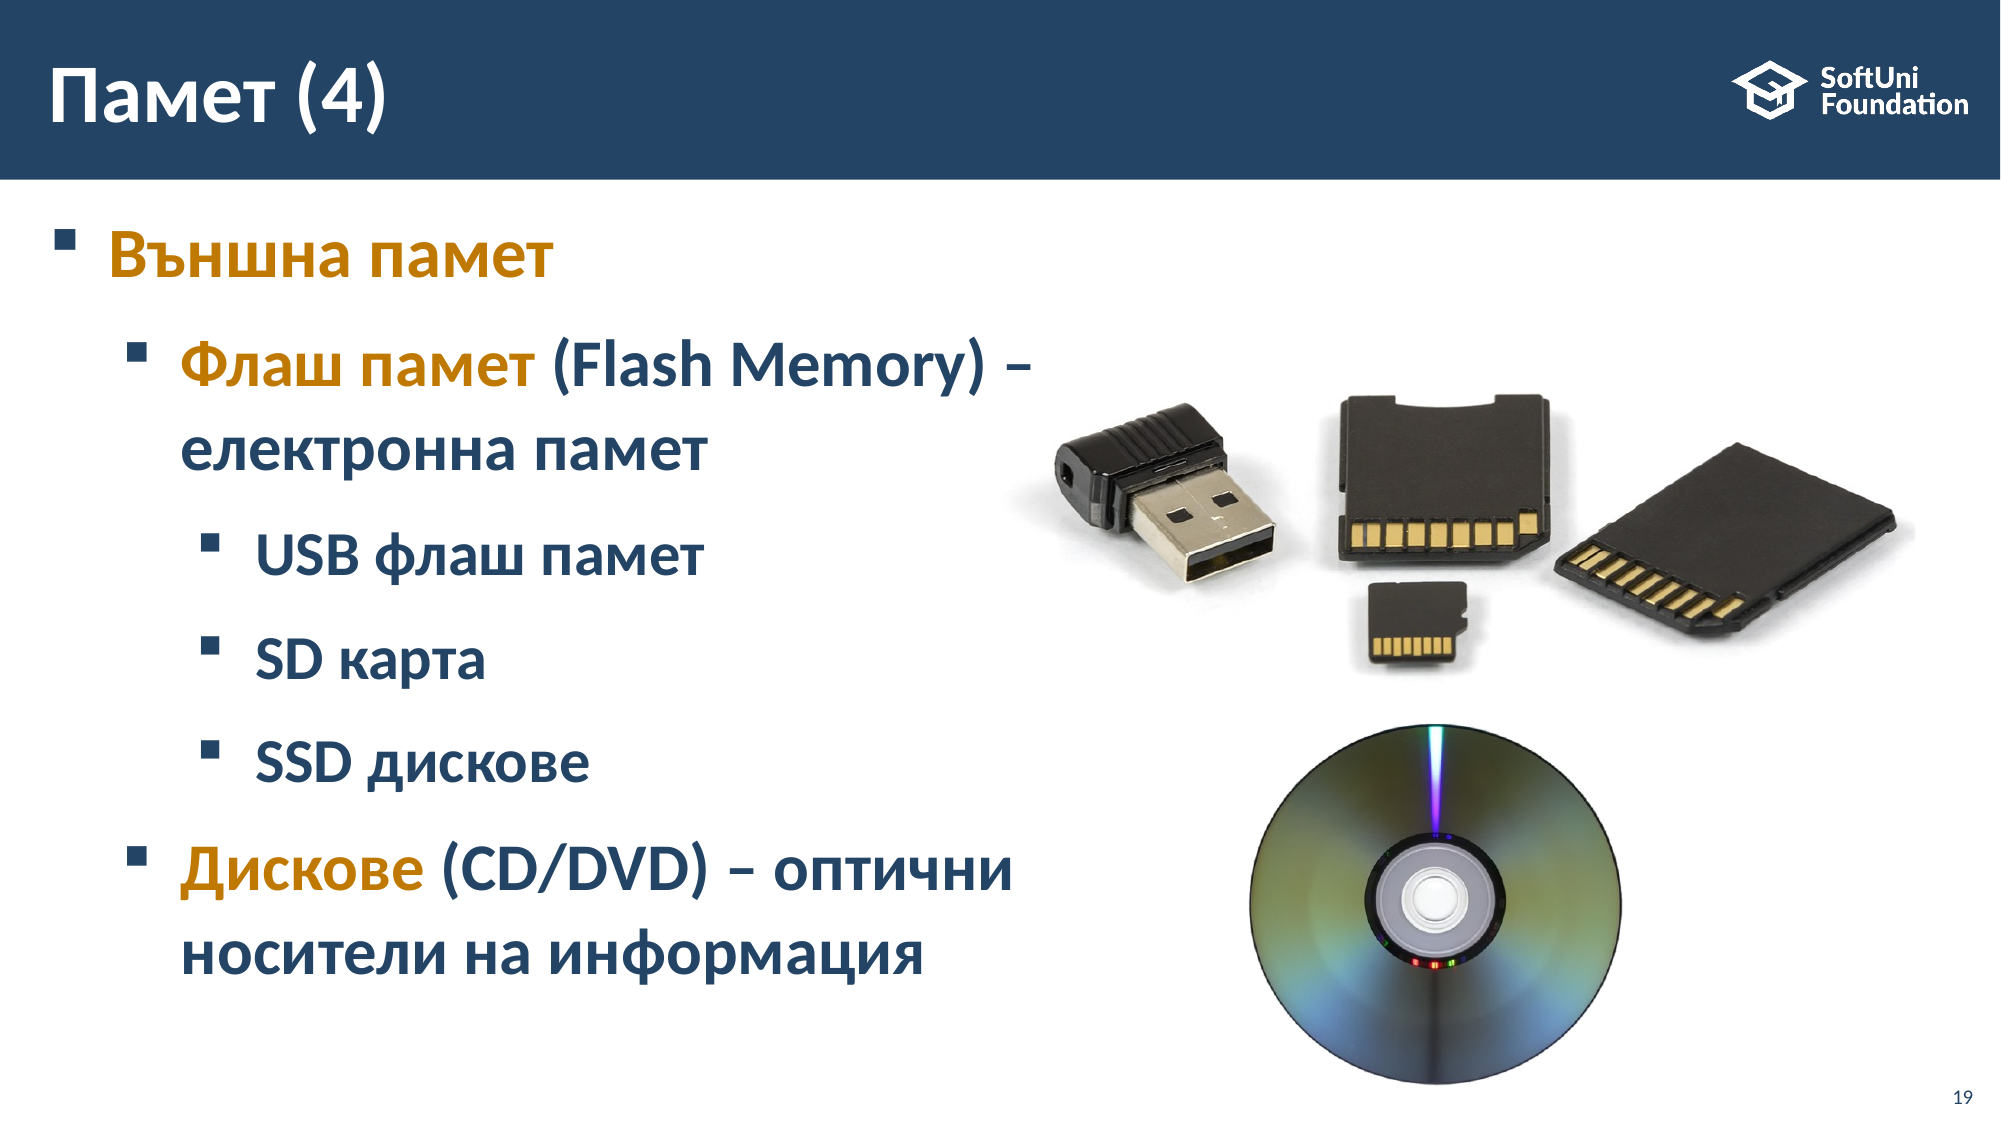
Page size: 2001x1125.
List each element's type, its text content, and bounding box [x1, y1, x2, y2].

slide_number 19 [1927, 1067, 1989, 1117]
title Памет (4) [31, 16, 1716, 162]
picture [1731, 60, 1968, 120]
list Външна памет Флаш памет (Flash Memory) – електронна памет USB флаш памет SD карта SSD дискове Дискове (CD/DVD) – оптични носители на информация [31, 196, 1111, 1104]
picture [999, 370, 1916, 689]
picture [1241, 717, 1630, 1092]
